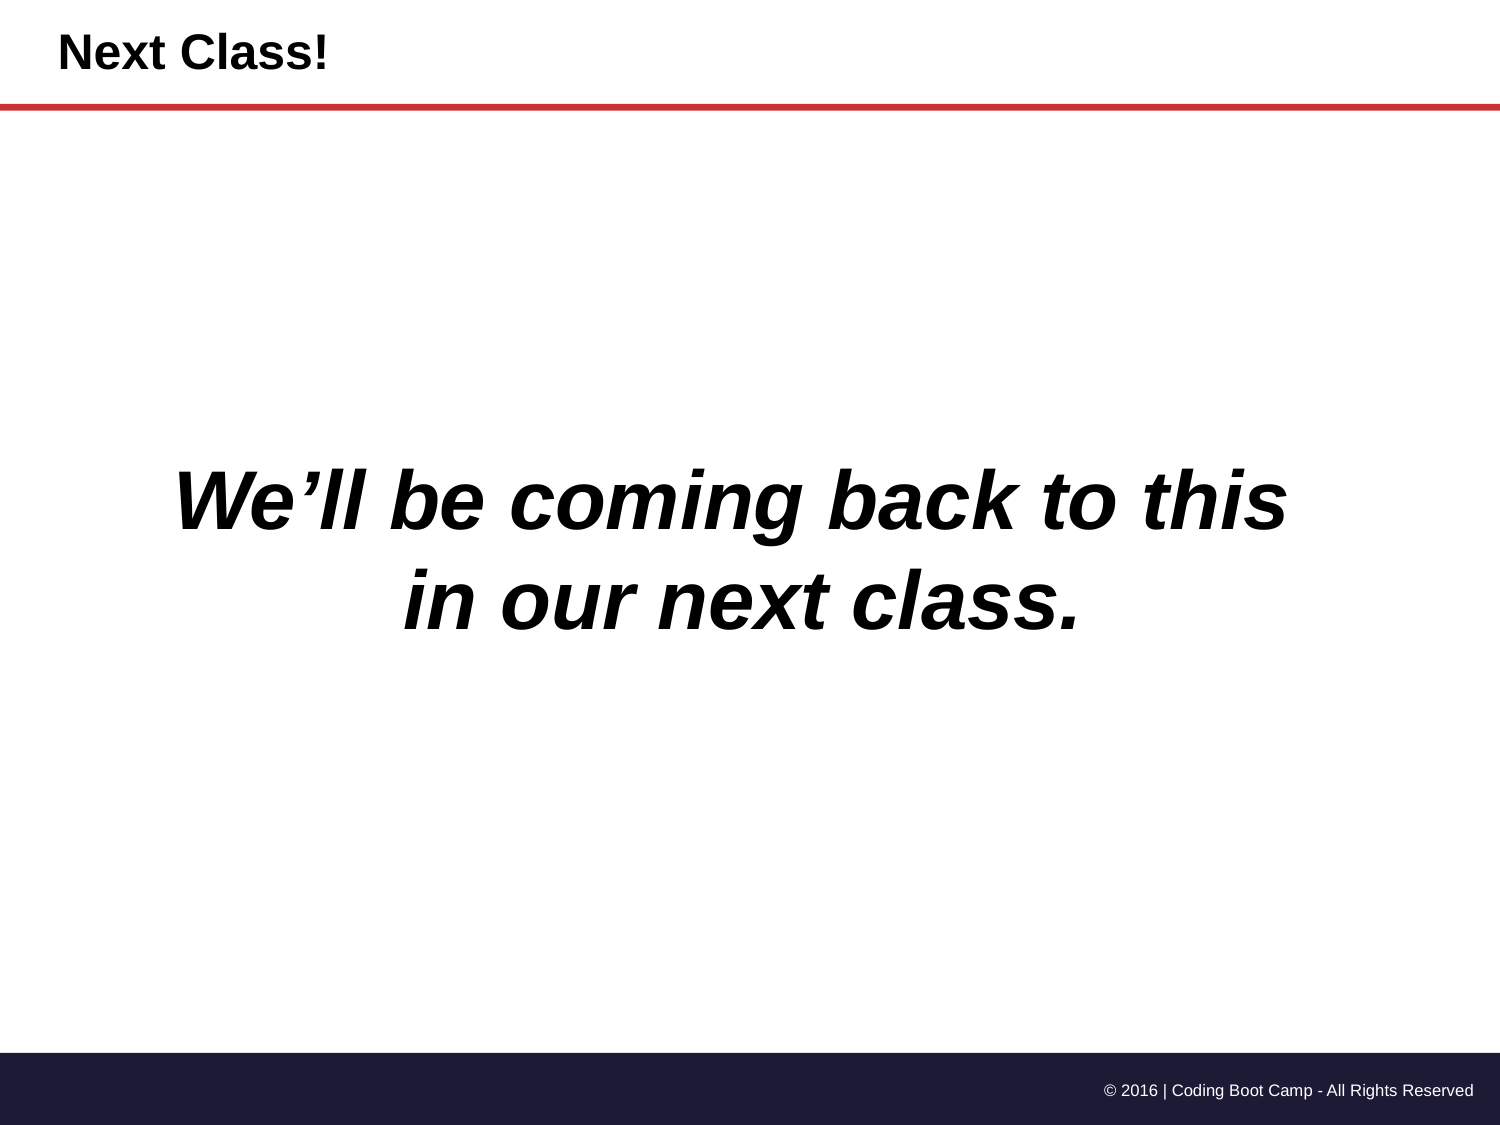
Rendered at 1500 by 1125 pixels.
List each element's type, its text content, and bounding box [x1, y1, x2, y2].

text_box Next Class! [50, 0, 948, 108]
text_box We’ll be coming back to this in our next class. [0, 337, 1488, 756]
